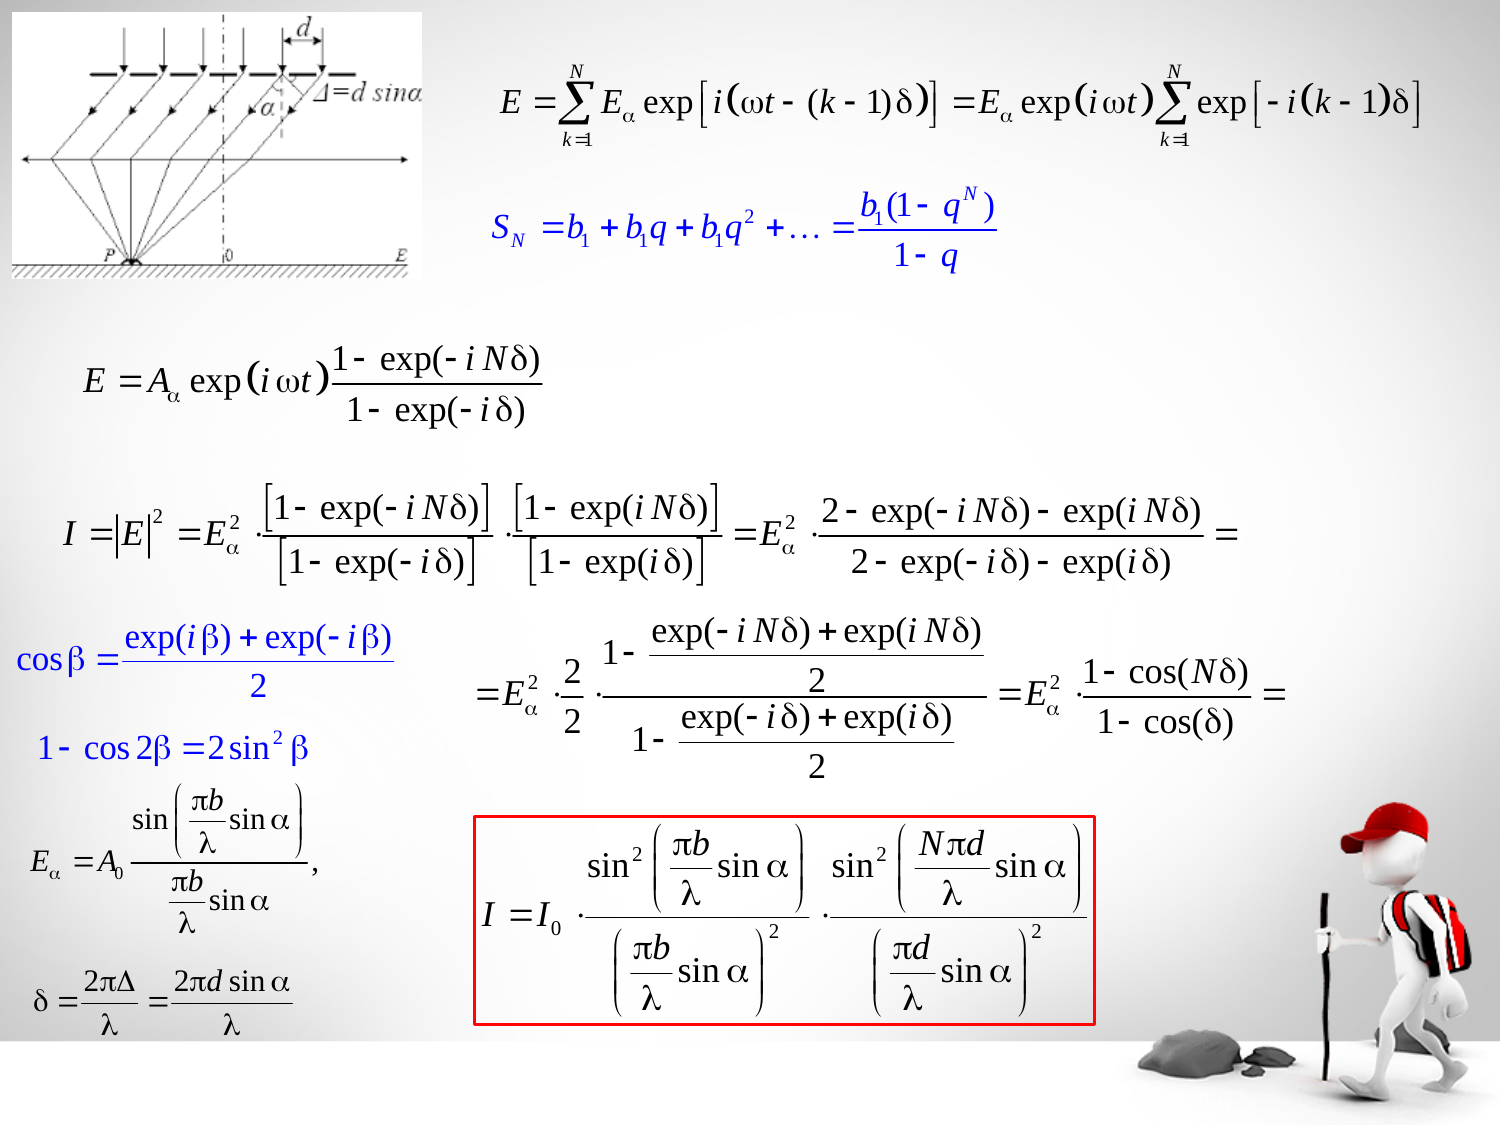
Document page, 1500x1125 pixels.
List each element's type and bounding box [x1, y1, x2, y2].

text_box [476, 817, 1094, 1024]
text_box [36, 722, 313, 775]
text_box [12, 616, 400, 704]
text_box [25, 779, 324, 940]
picture [0, 0, 1500, 1125]
text_box [29, 963, 297, 1041]
text_box [468, 608, 1285, 786]
text_box [77, 336, 548, 437]
text_box [57, 482, 1239, 592]
text_box [486, 180, 1002, 279]
text_box [494, 57, 1431, 154]
